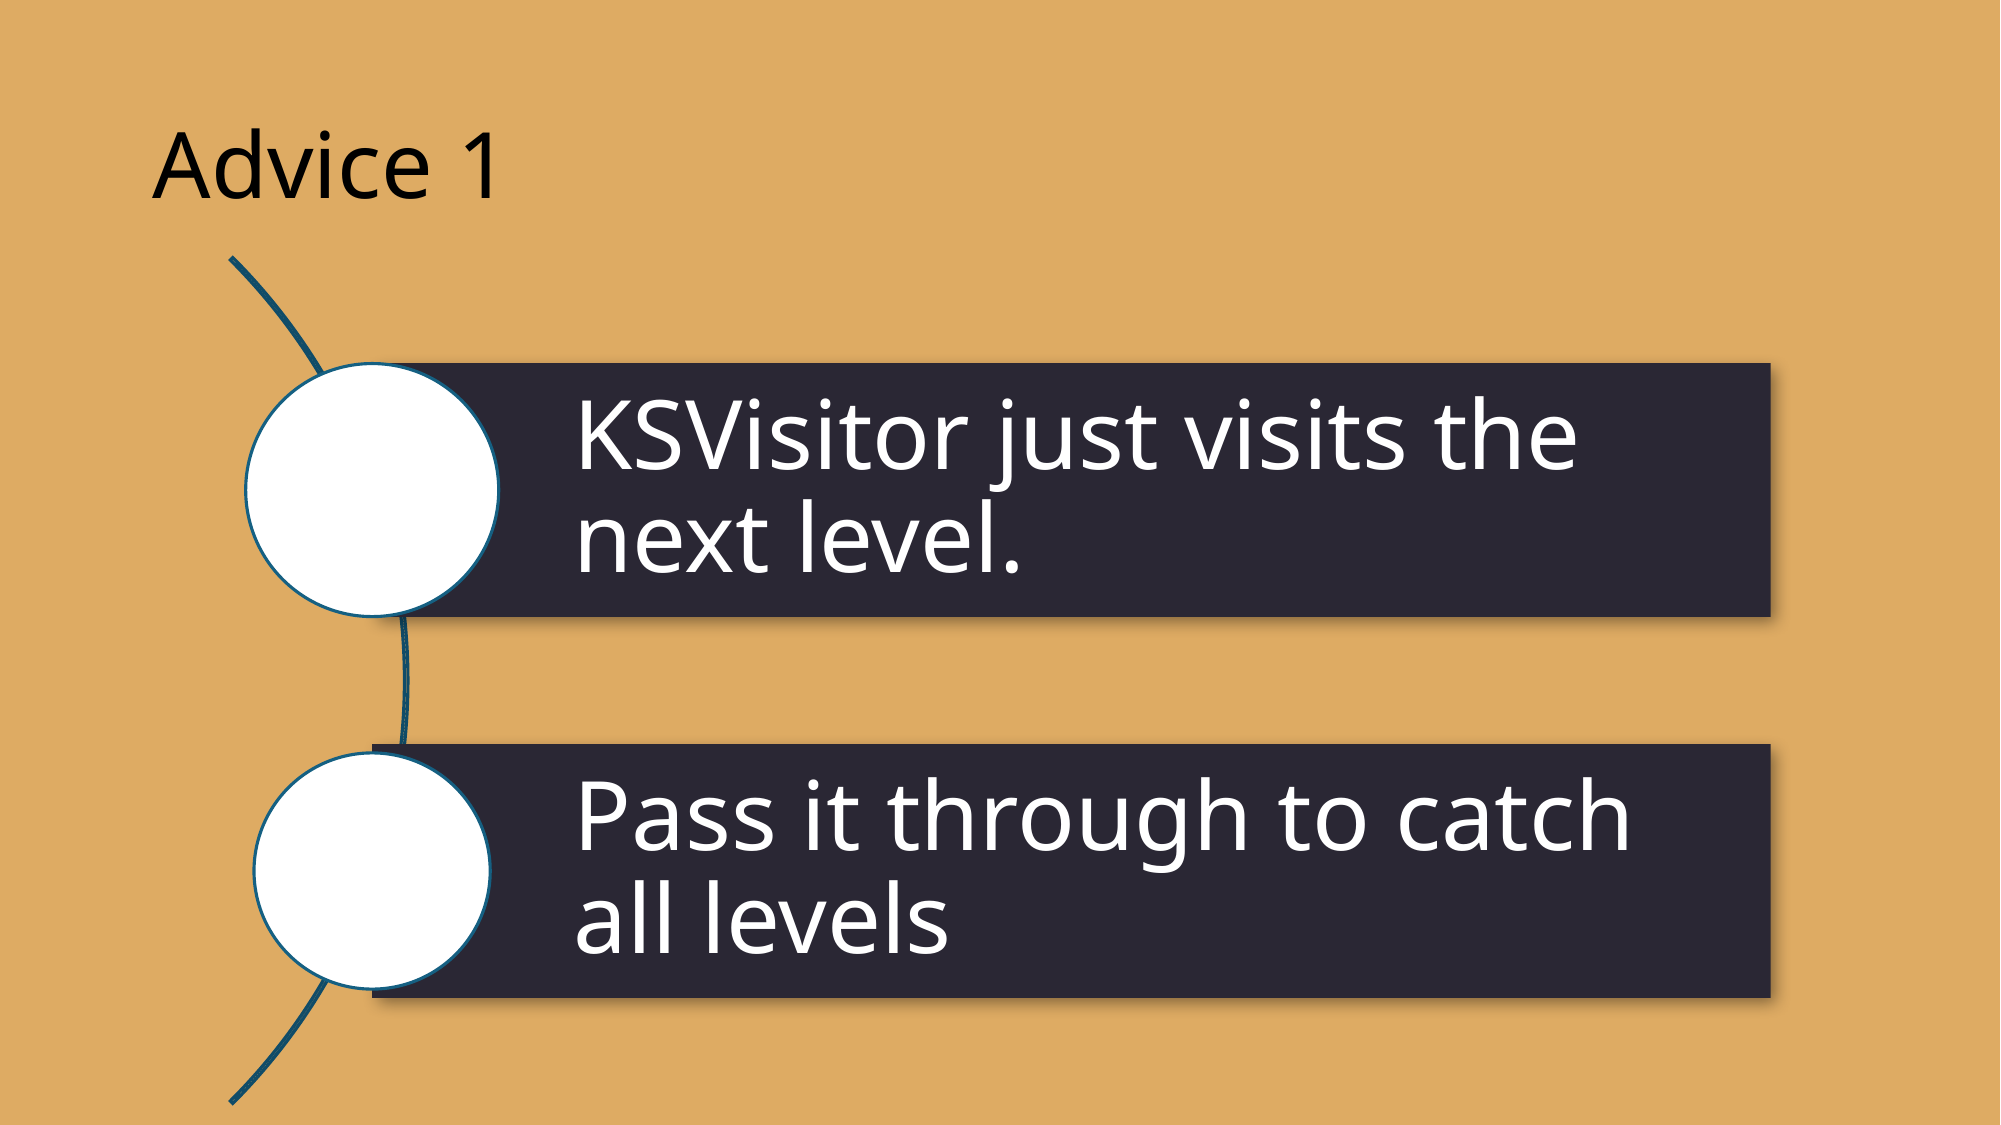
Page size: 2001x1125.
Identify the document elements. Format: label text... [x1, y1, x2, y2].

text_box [216, 235, 1784, 1125]
title Advice 1 [137, 59, 1863, 278]
